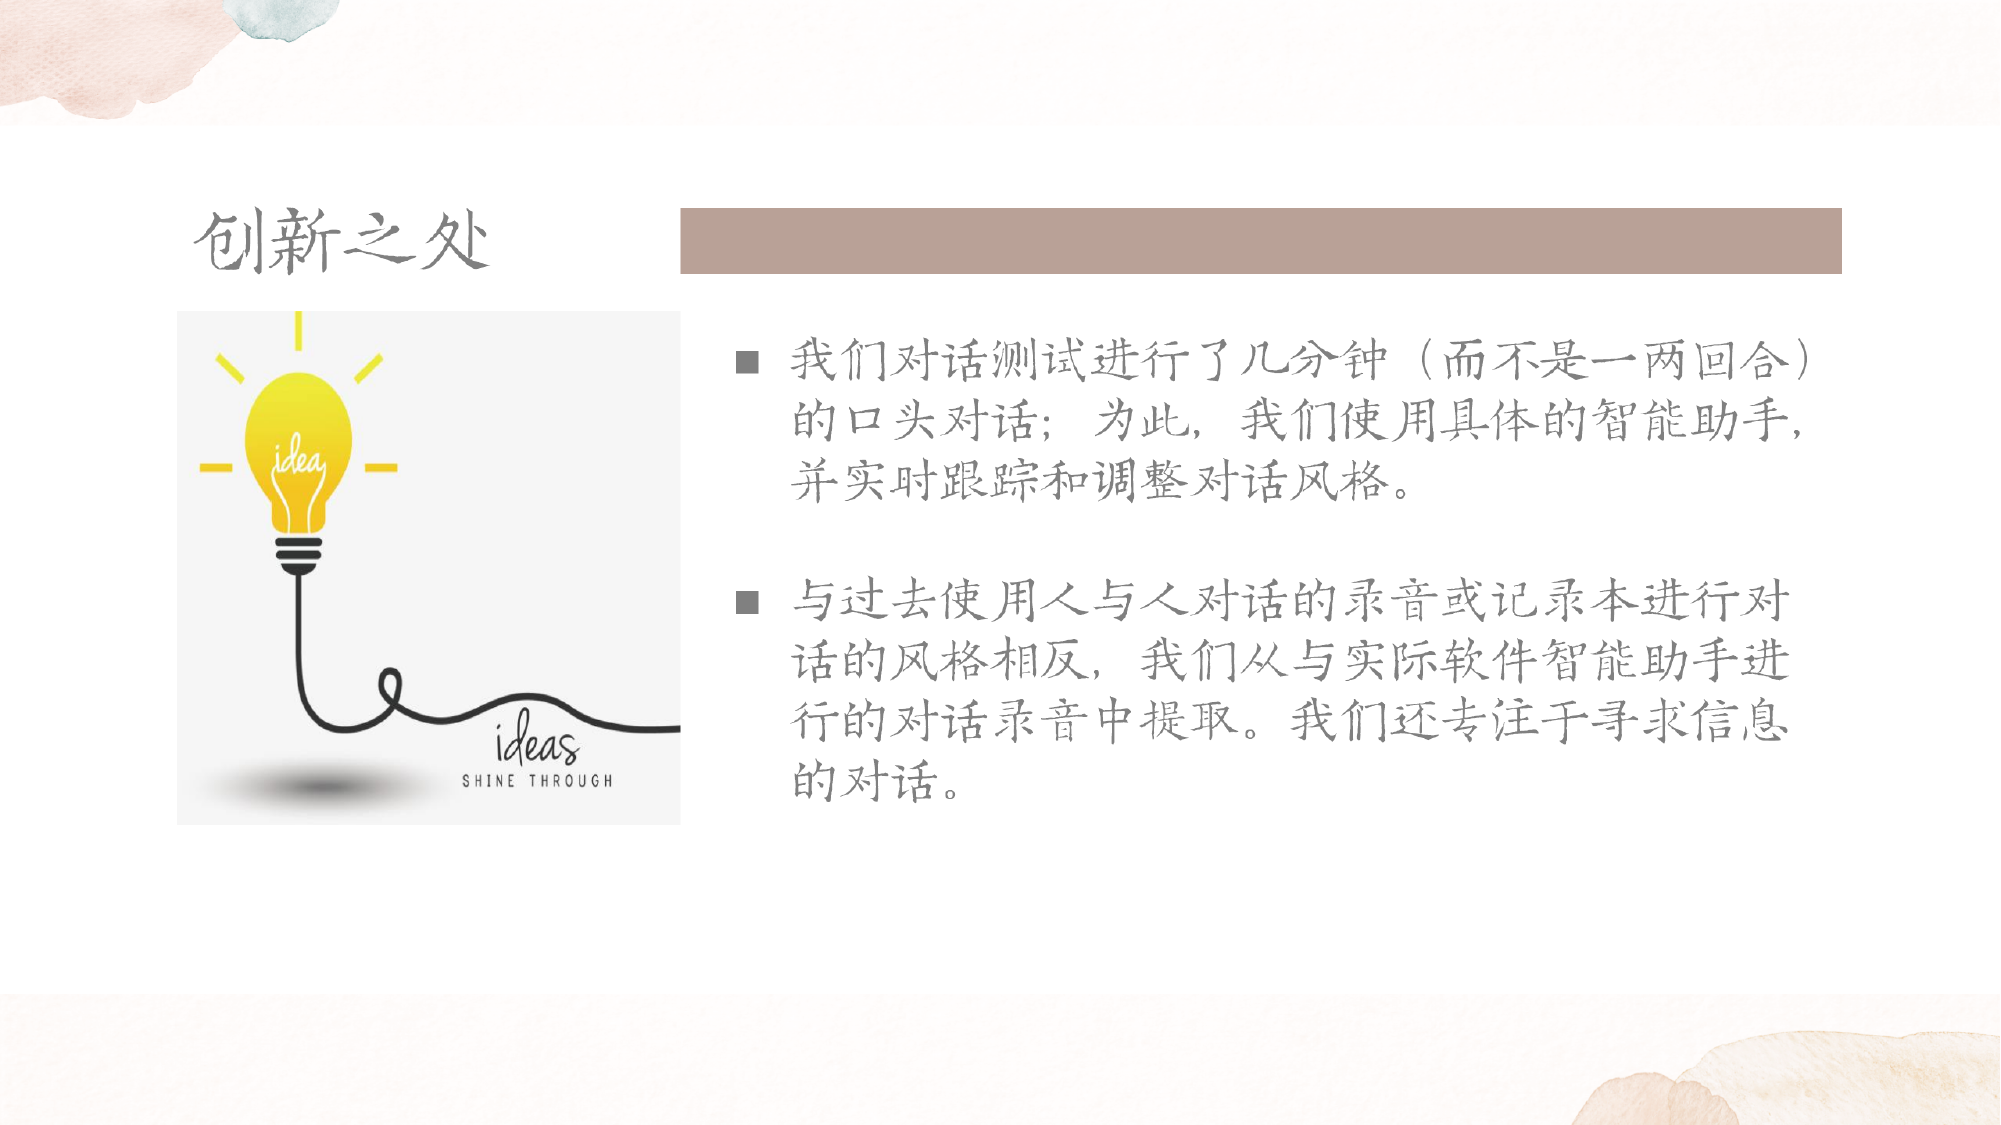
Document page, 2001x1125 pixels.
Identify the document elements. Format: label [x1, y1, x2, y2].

list [0, 0, 2000, 1125]
